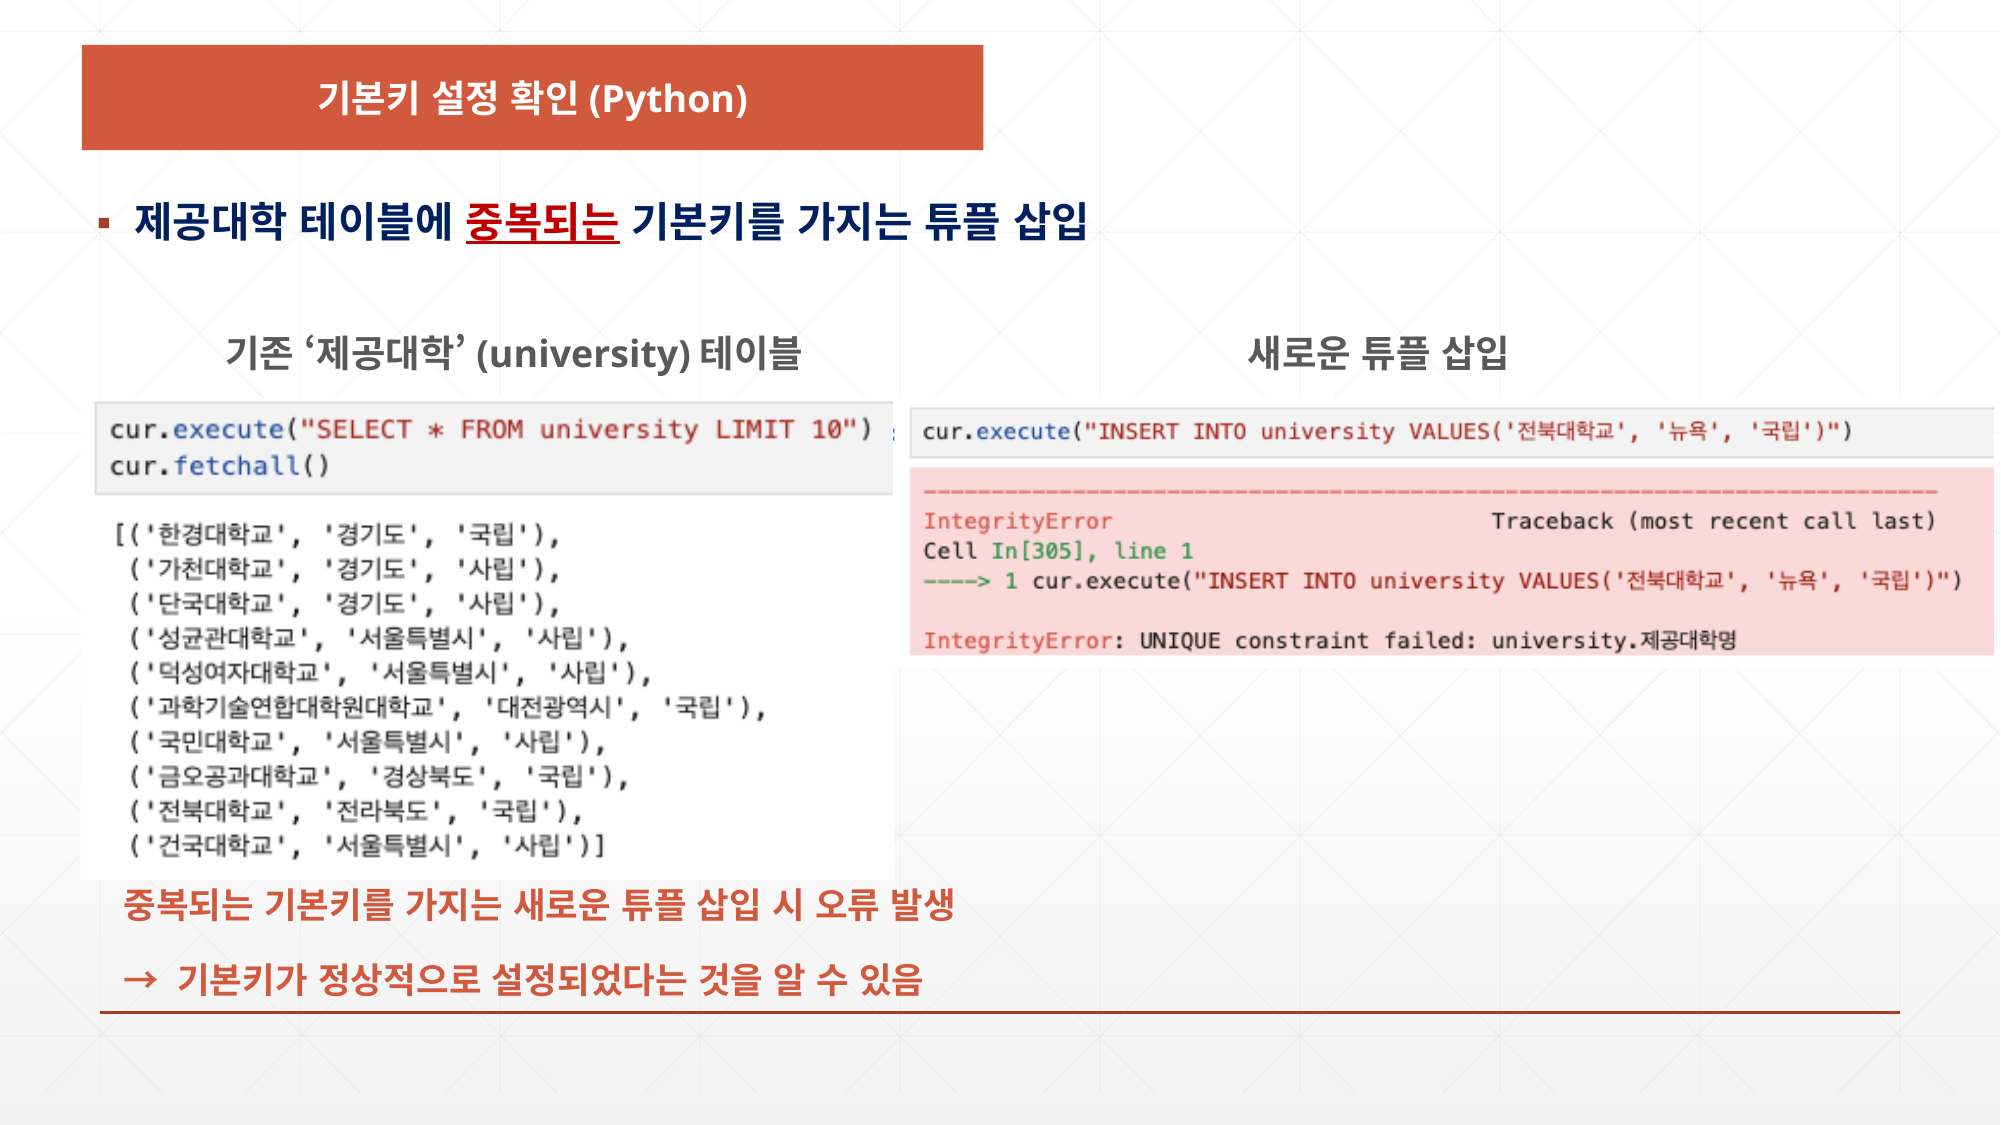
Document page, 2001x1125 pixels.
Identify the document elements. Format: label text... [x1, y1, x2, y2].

text_box 새로운 튜플 삽입 [893, 322, 1865, 383]
text_box 제공대학 테이블에 중복되는 기본키를 가지는 튜플 삽입 [81, 194, 1895, 257]
text_box 기존 ‘제공대학’(university)테이블 [28, 322, 893, 383]
list 중복되는 기본키를 가지는 새로운 튜플 삽입 시 오류 발생 → 기본키가 정상적으로 설정되었다는 것을 알 수 있음 [108, 879, 1744, 1041]
picture [81, 398, 1994, 880]
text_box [81, 44, 984, 151]
